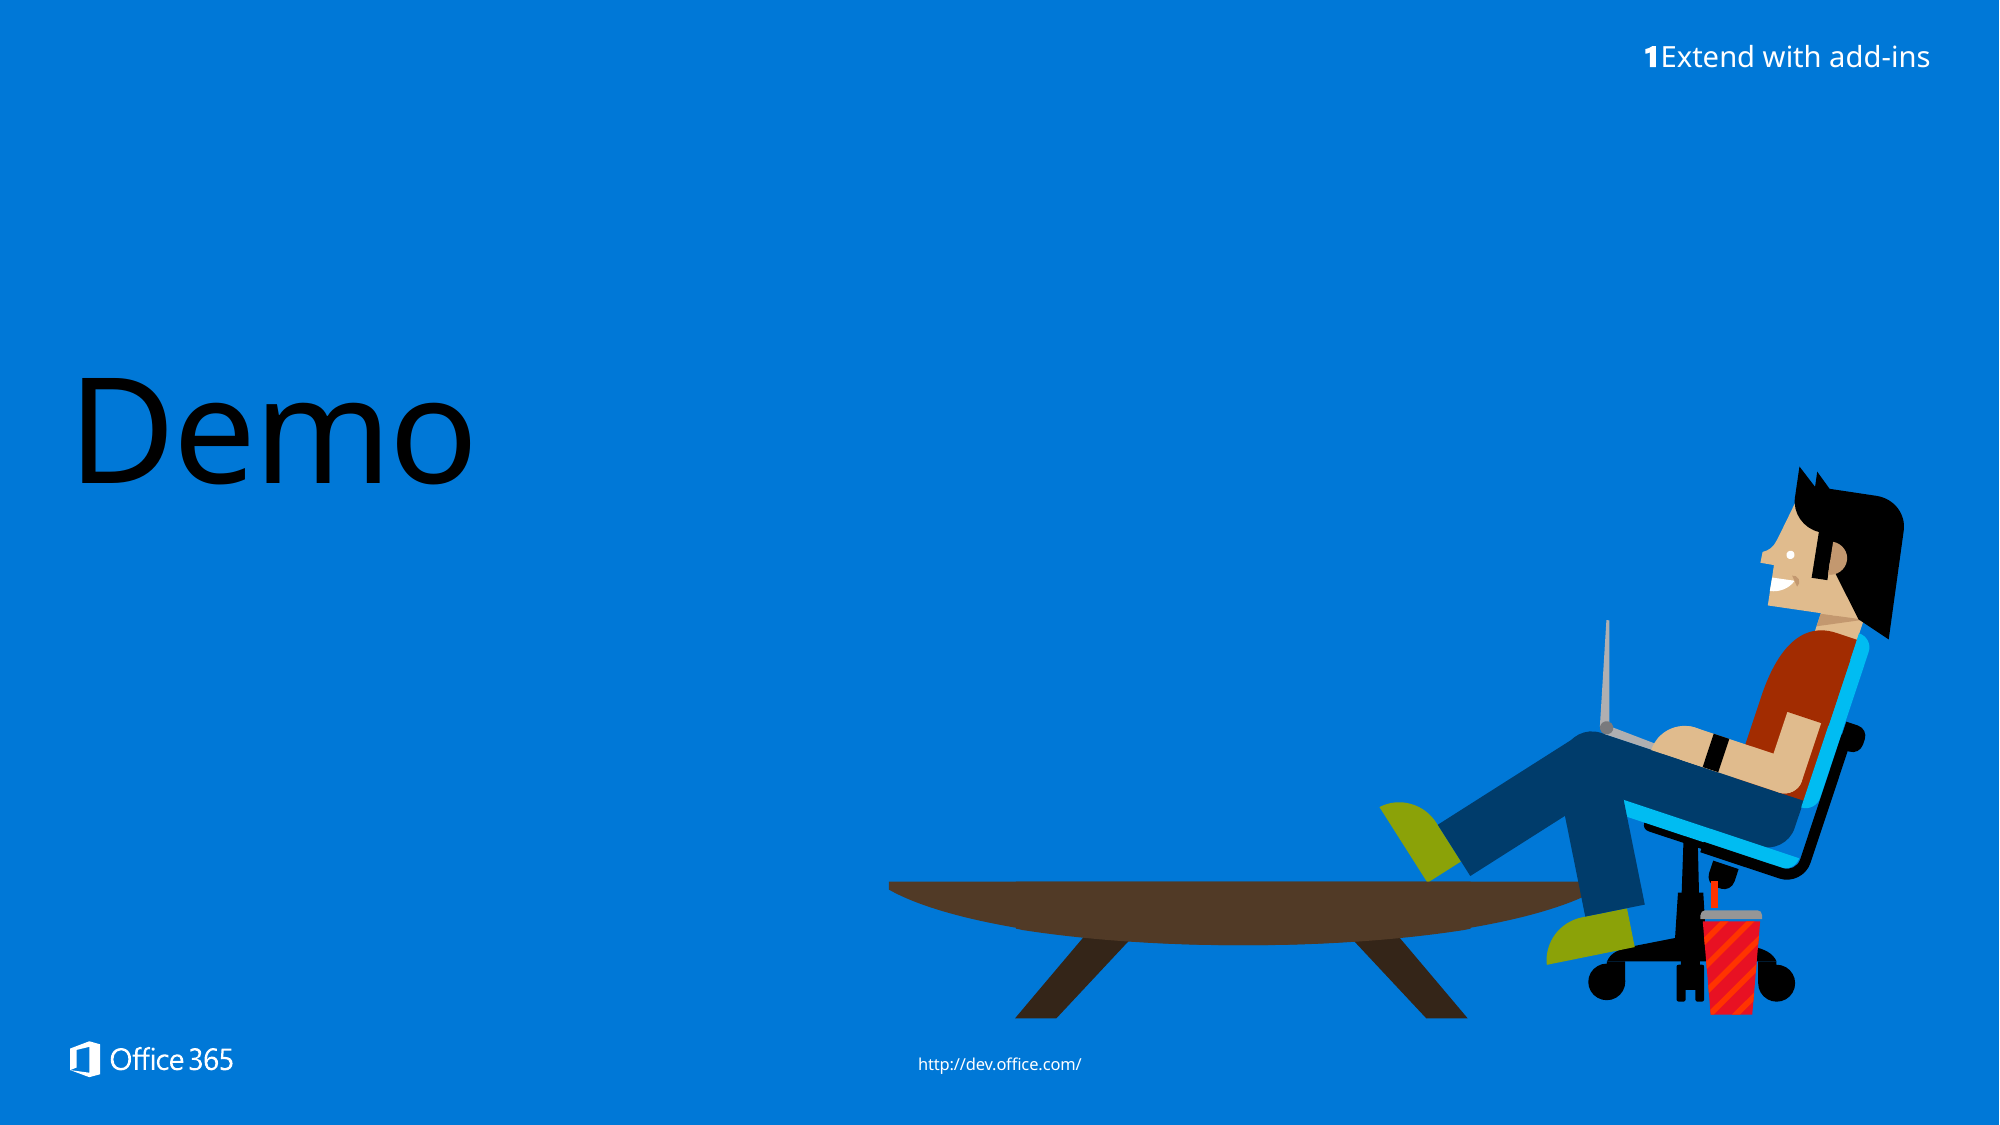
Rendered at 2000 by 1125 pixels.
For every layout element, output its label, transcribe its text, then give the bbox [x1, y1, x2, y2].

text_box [1636, 27, 1966, 75]
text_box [888, 456, 1881, 1063]
title Demo [44, 341, 1956, 532]
